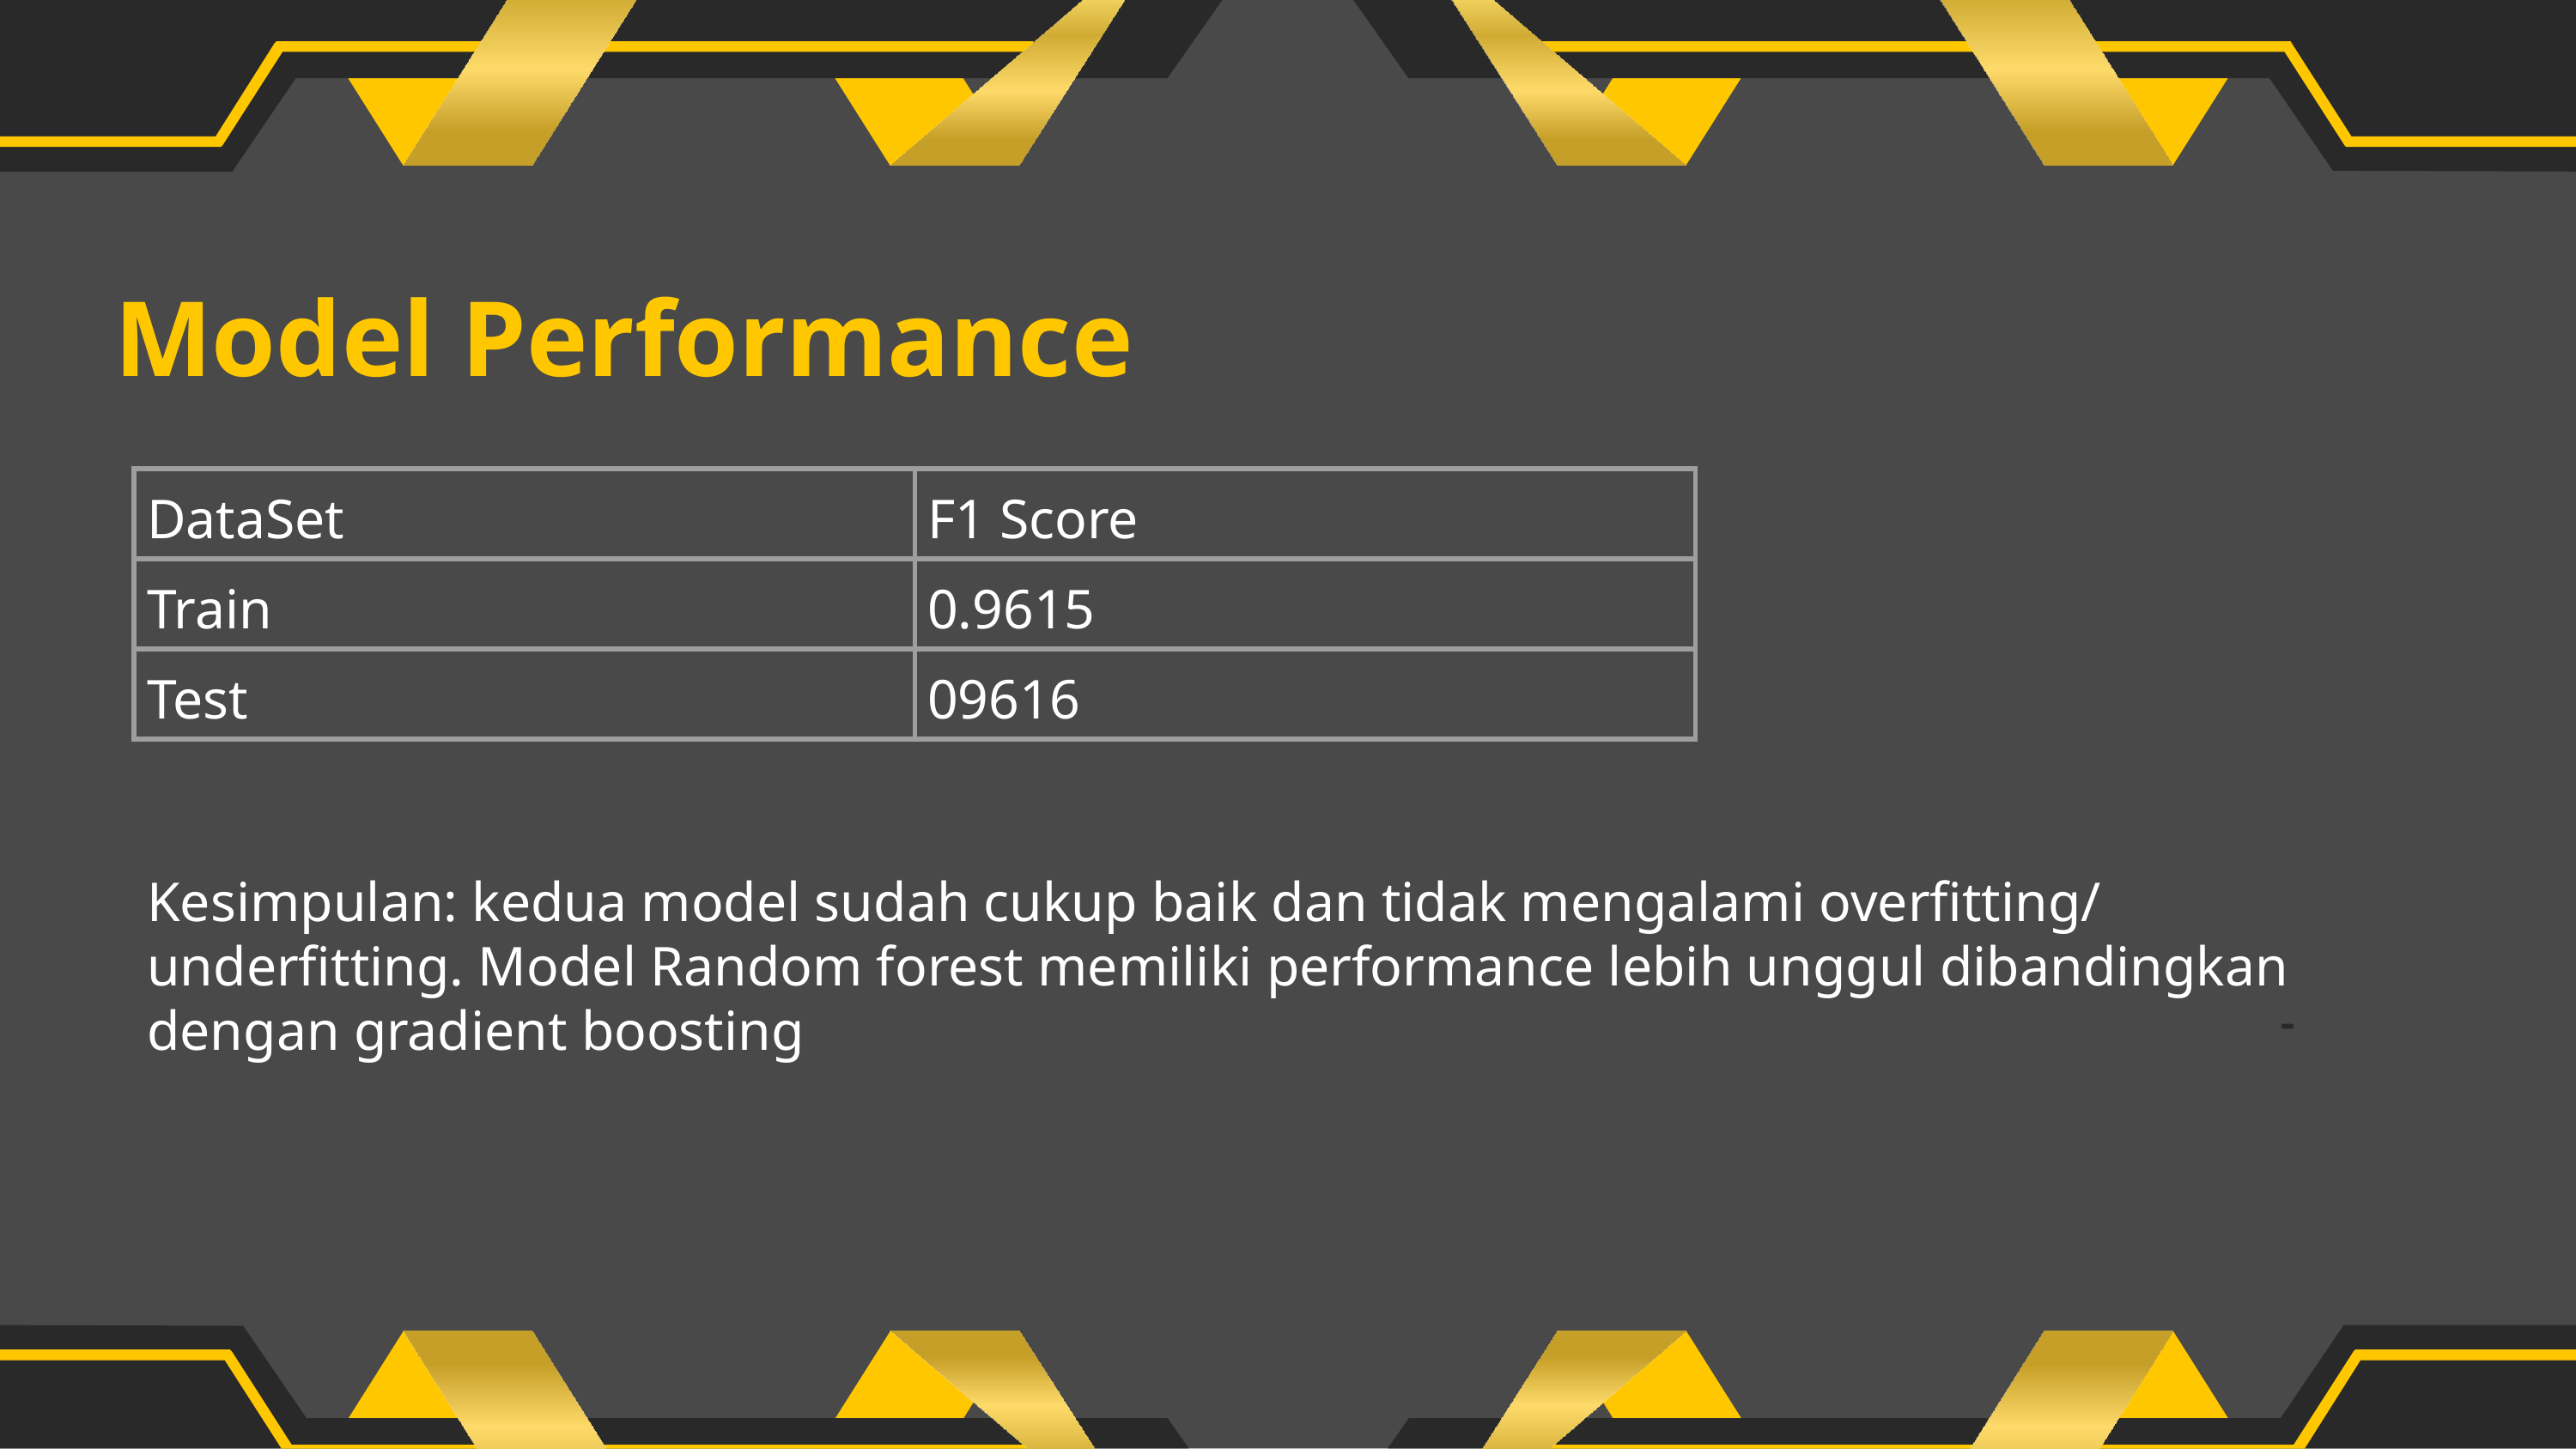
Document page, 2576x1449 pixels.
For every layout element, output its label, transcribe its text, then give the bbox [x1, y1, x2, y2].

table_header DataSet [137, 471, 913, 556]
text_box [0, 1325, 2576, 1449]
table_cell Train [137, 561, 913, 646]
table_cell 0.9615 [917, 561, 1693, 646]
title Model Performance [114, 244, 1290, 512]
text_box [0, 0, 2576, 173]
table_cell Test [137, 652, 913, 737]
text_box Kesimpulan: kedua model sudah cukup baik dan tidak mengalami overfitting/ underfitting. Model Random forest memiliki performance lebih unggul dibandingkan dengan gradient boosting [134, 854, 2355, 1102]
table_header F1 Score [917, 471, 1693, 556]
table_cell 09616 [917, 652, 1693, 737]
